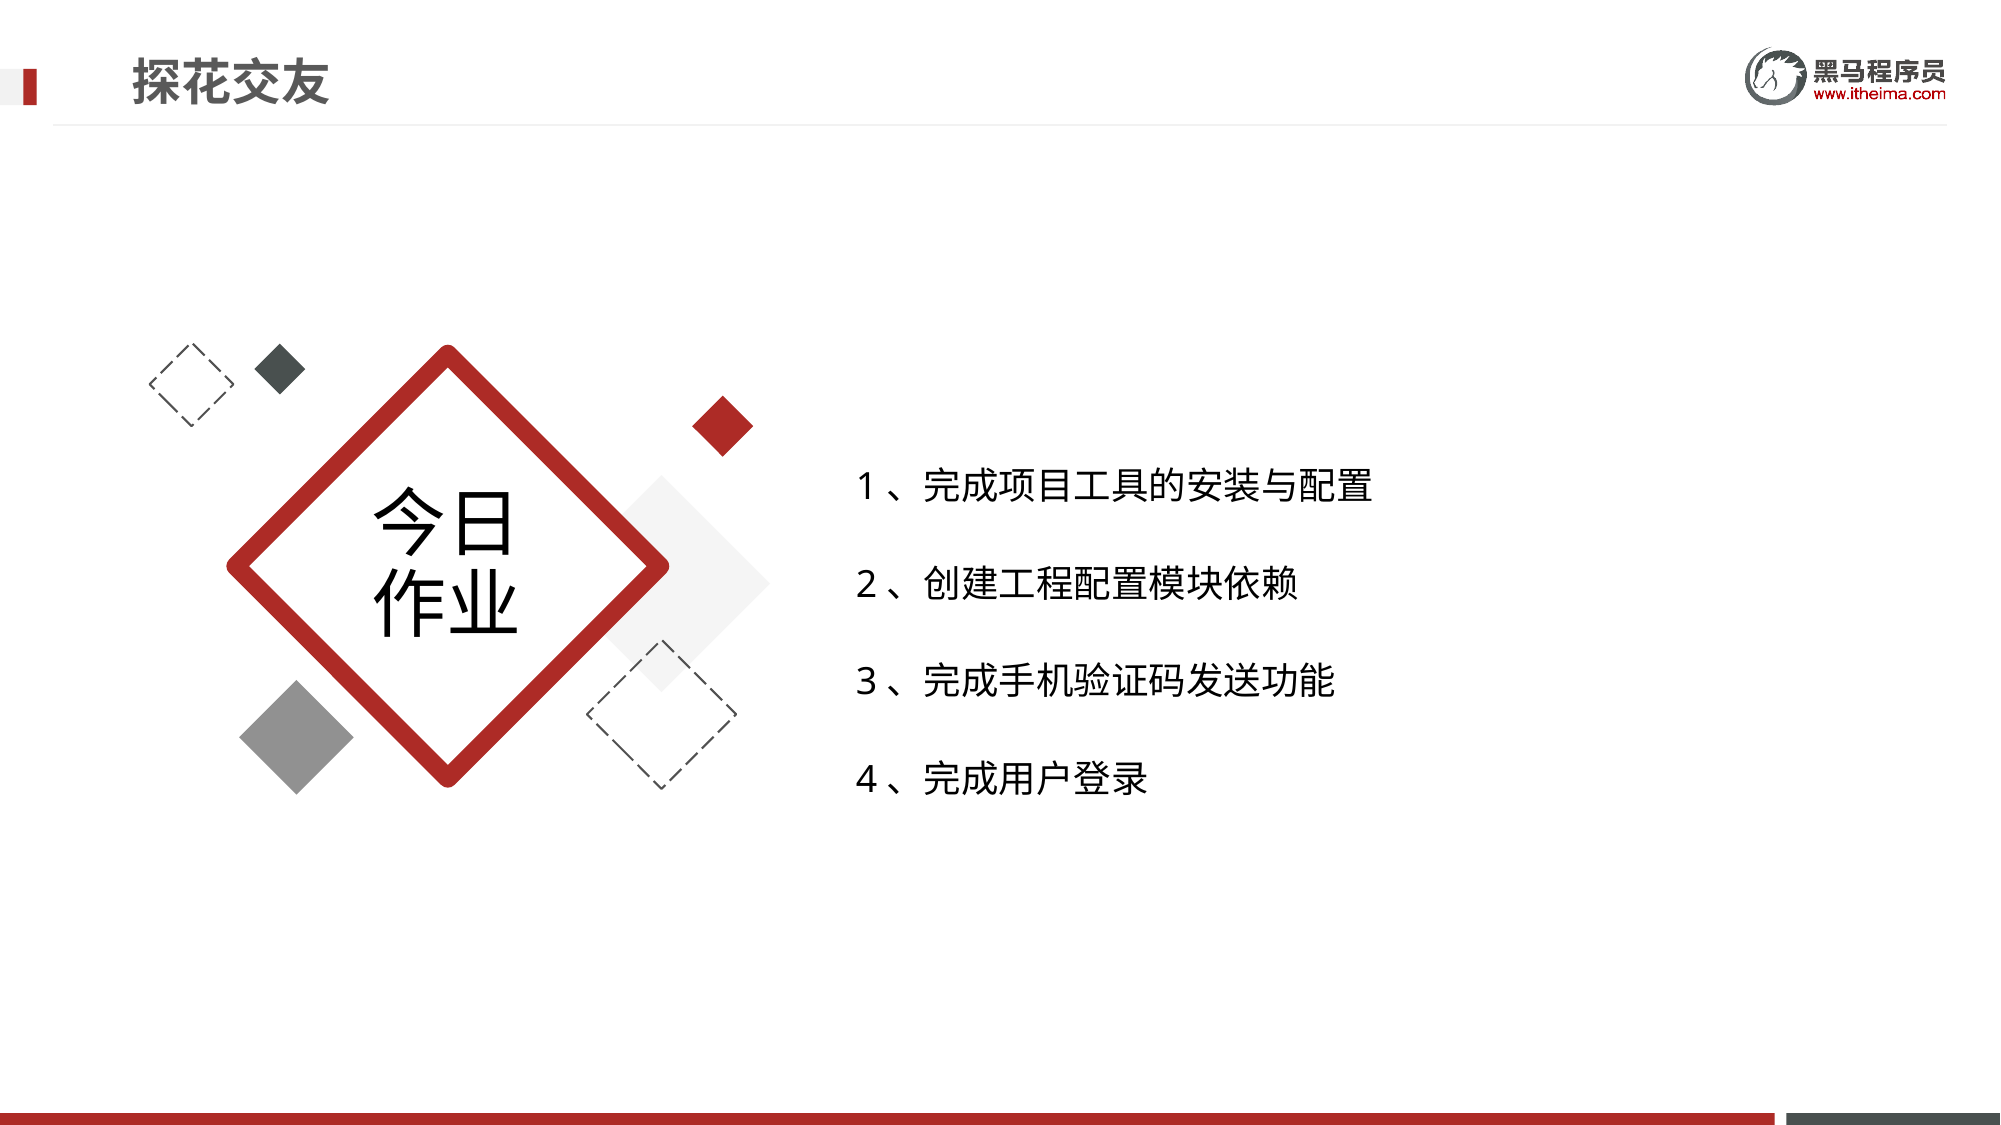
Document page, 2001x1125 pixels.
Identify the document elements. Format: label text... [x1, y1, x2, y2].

list 1、完成项目工具的安装与配置 2、创建工程配置模块依赖 3、完成手机验证码发送功能 4、完成用户登录 [841, 224, 1786, 992]
title 探花交友 [116, 38, 1556, 124]
picture [1744, 46, 1946, 106]
